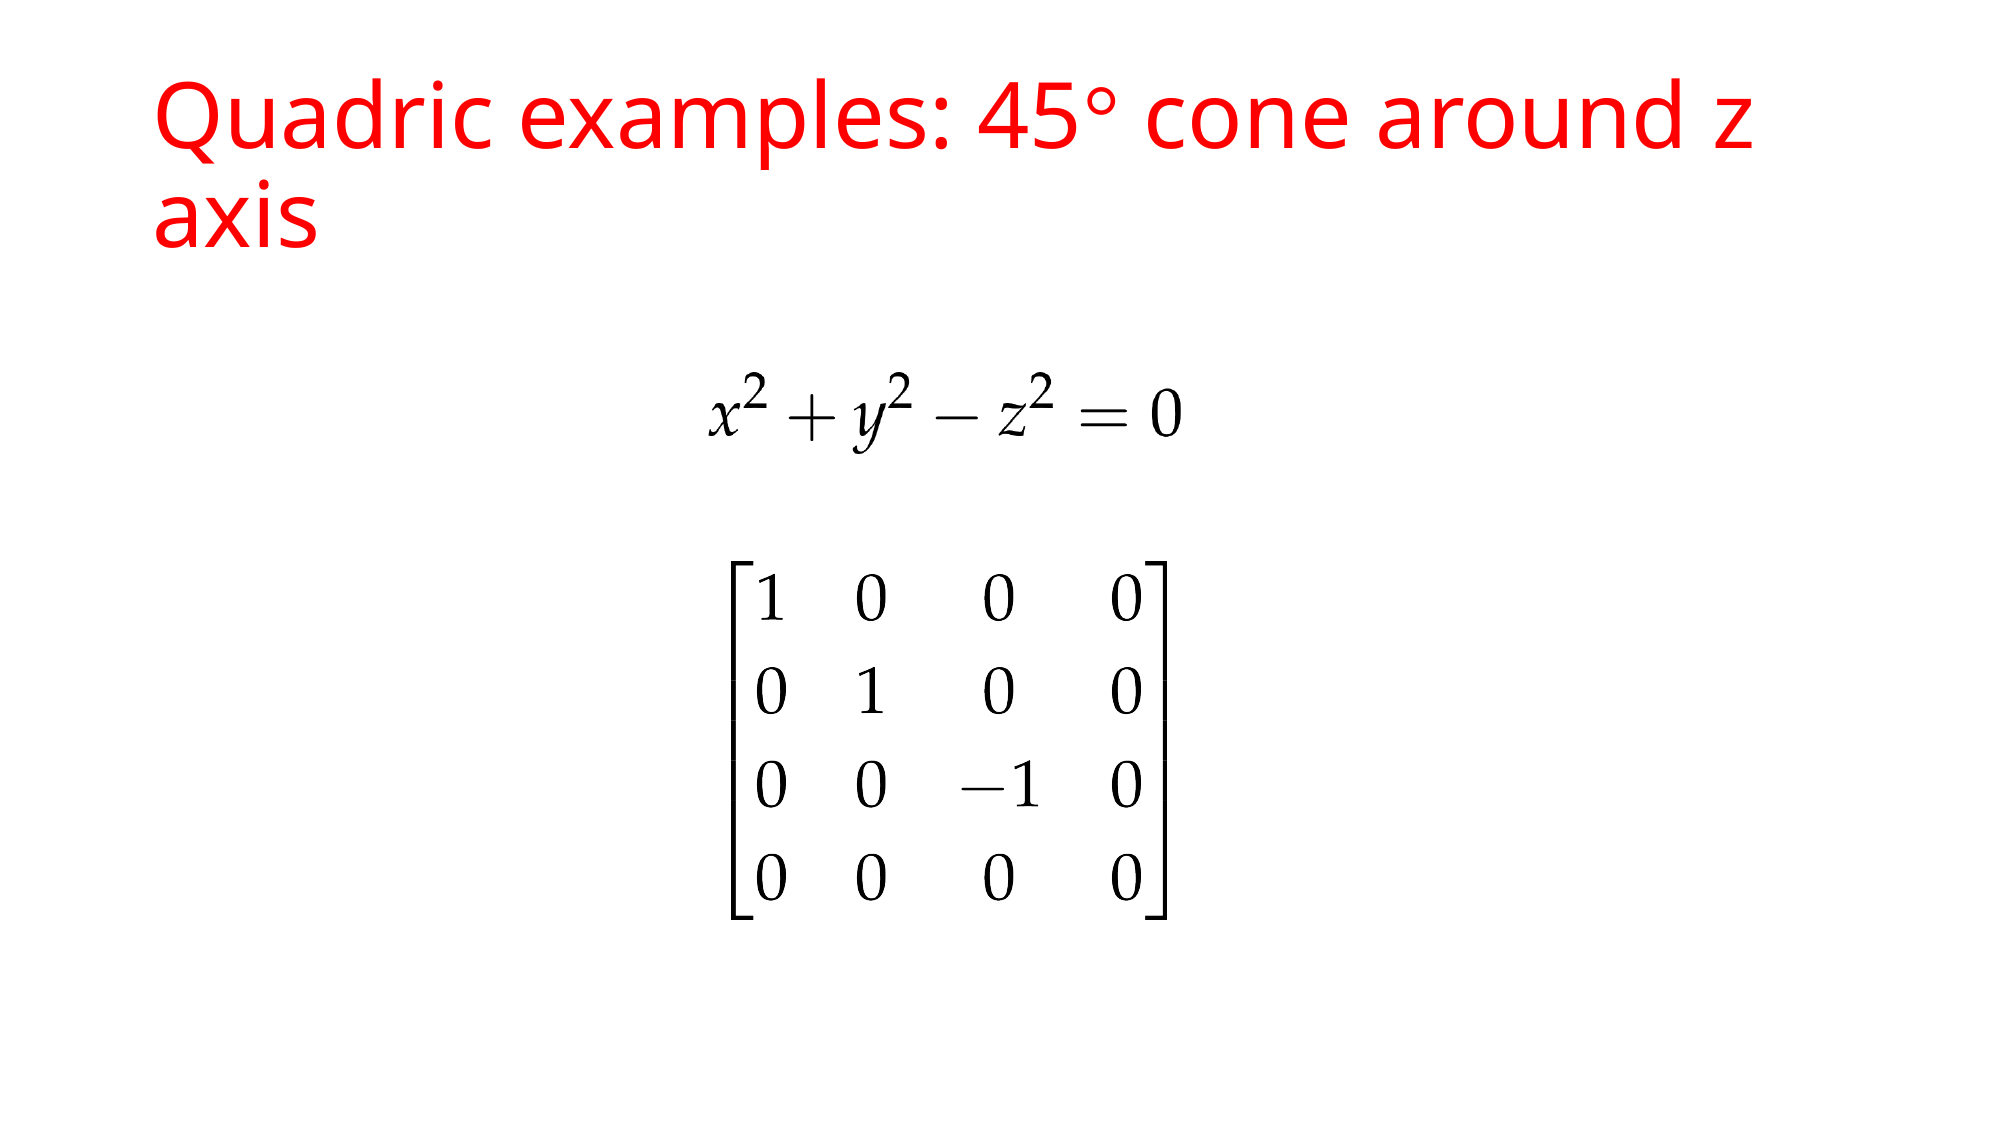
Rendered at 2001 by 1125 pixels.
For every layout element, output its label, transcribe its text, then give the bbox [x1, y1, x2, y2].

picture [731, 561, 1167, 920]
picture [708, 372, 1181, 454]
title Quadric examples: 45° cone around z axis [137, 59, 1863, 278]
